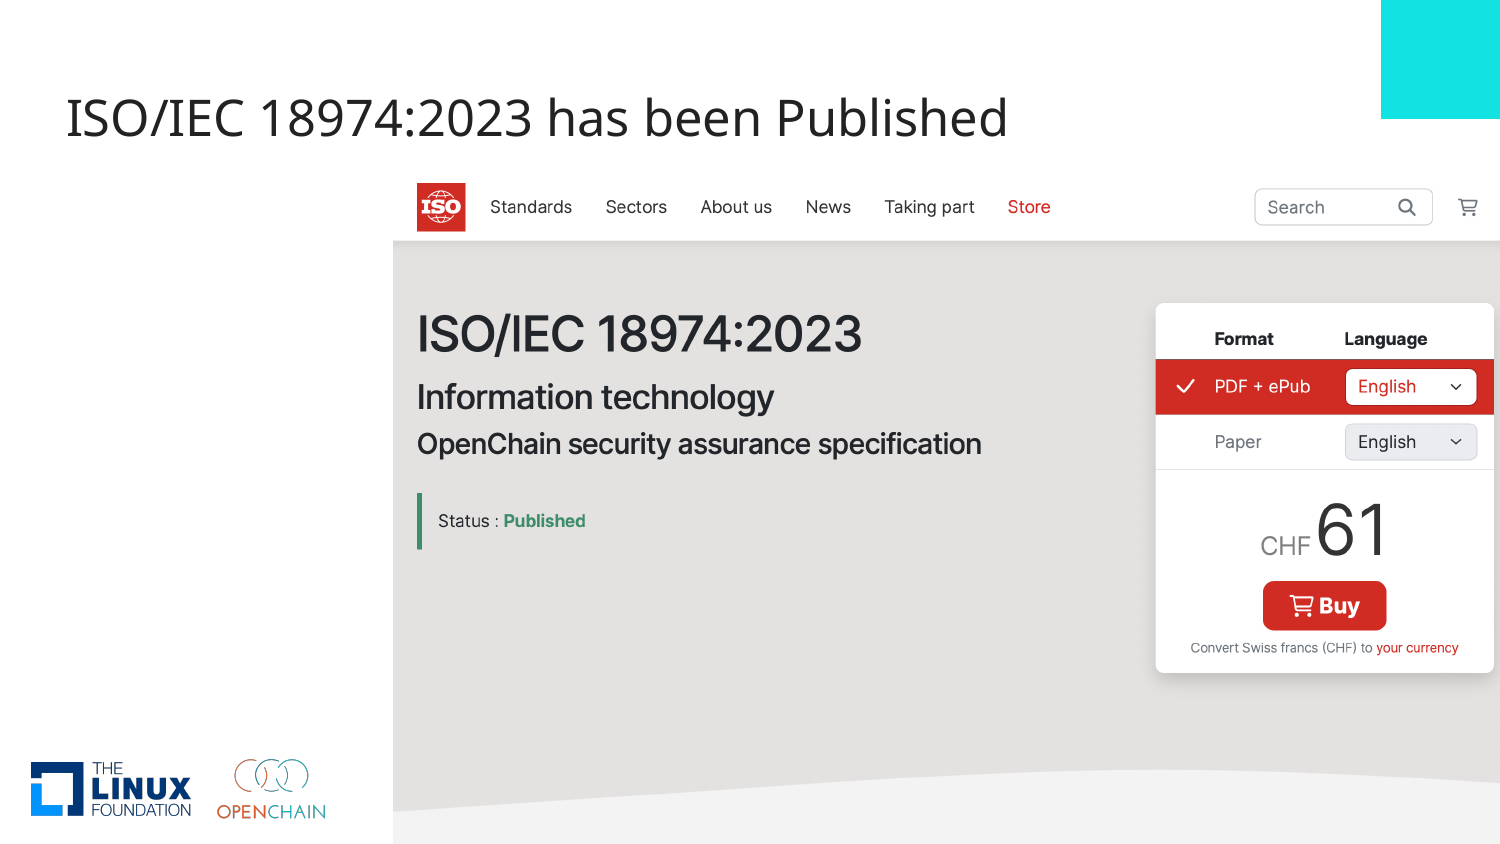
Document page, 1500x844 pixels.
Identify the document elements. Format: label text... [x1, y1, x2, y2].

picture [215, 757, 327, 821]
title ISO/IEC 18974:2023 has been Published [51, 67, 1449, 167]
picture [393, 173, 1500, 844]
picture [31, 762, 191, 816]
